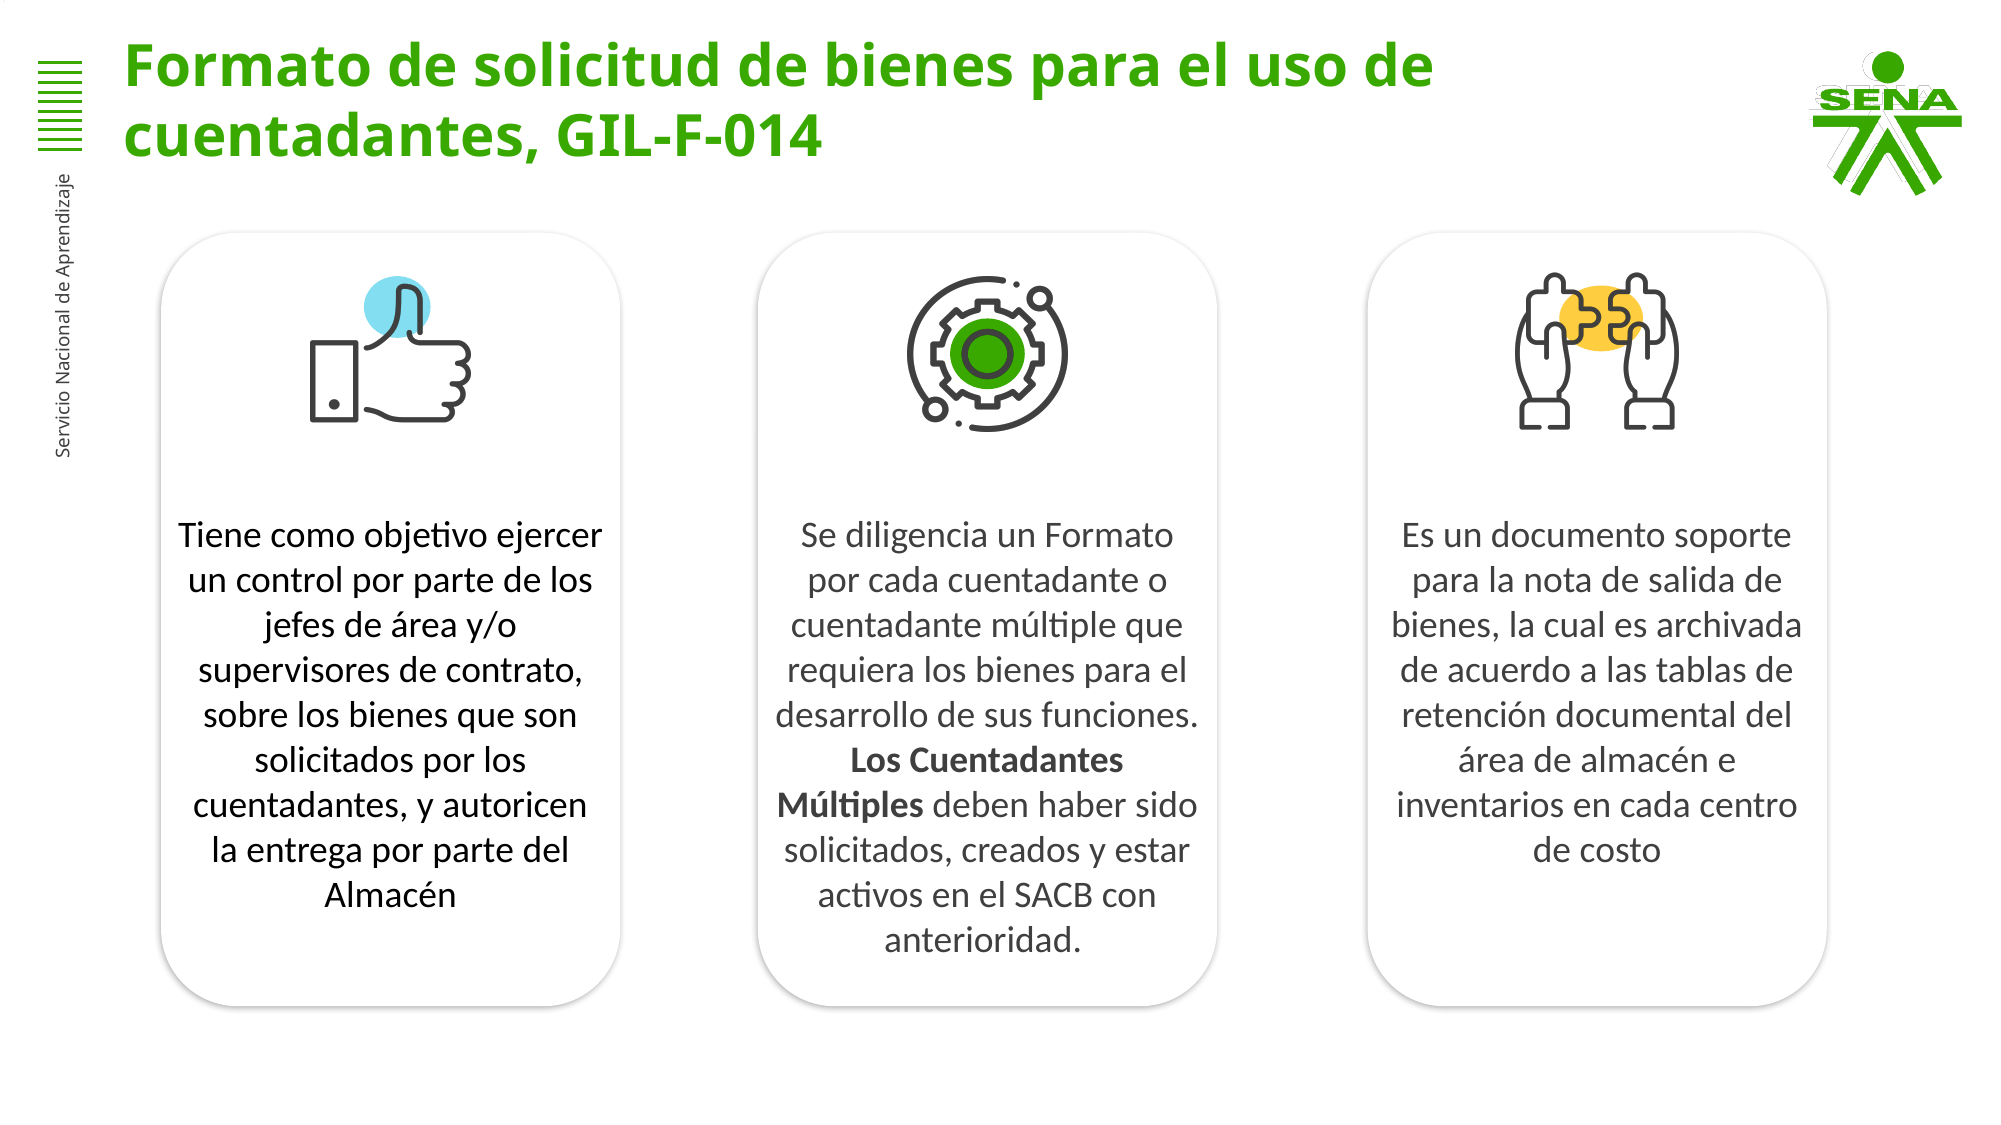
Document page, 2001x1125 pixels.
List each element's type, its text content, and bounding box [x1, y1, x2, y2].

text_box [38, 62, 83, 150]
picture [1809, 51, 1962, 197]
text_box Servicio Nacional de Aprendizaje [43, 158, 81, 485]
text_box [757, 232, 1218, 1007]
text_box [1367, 232, 1827, 1007]
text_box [160, 232, 621, 1007]
text_box Formato de solicitud de bienes para el uso de cuentadantes, GIL-F-014 [108, 20, 1708, 176]
